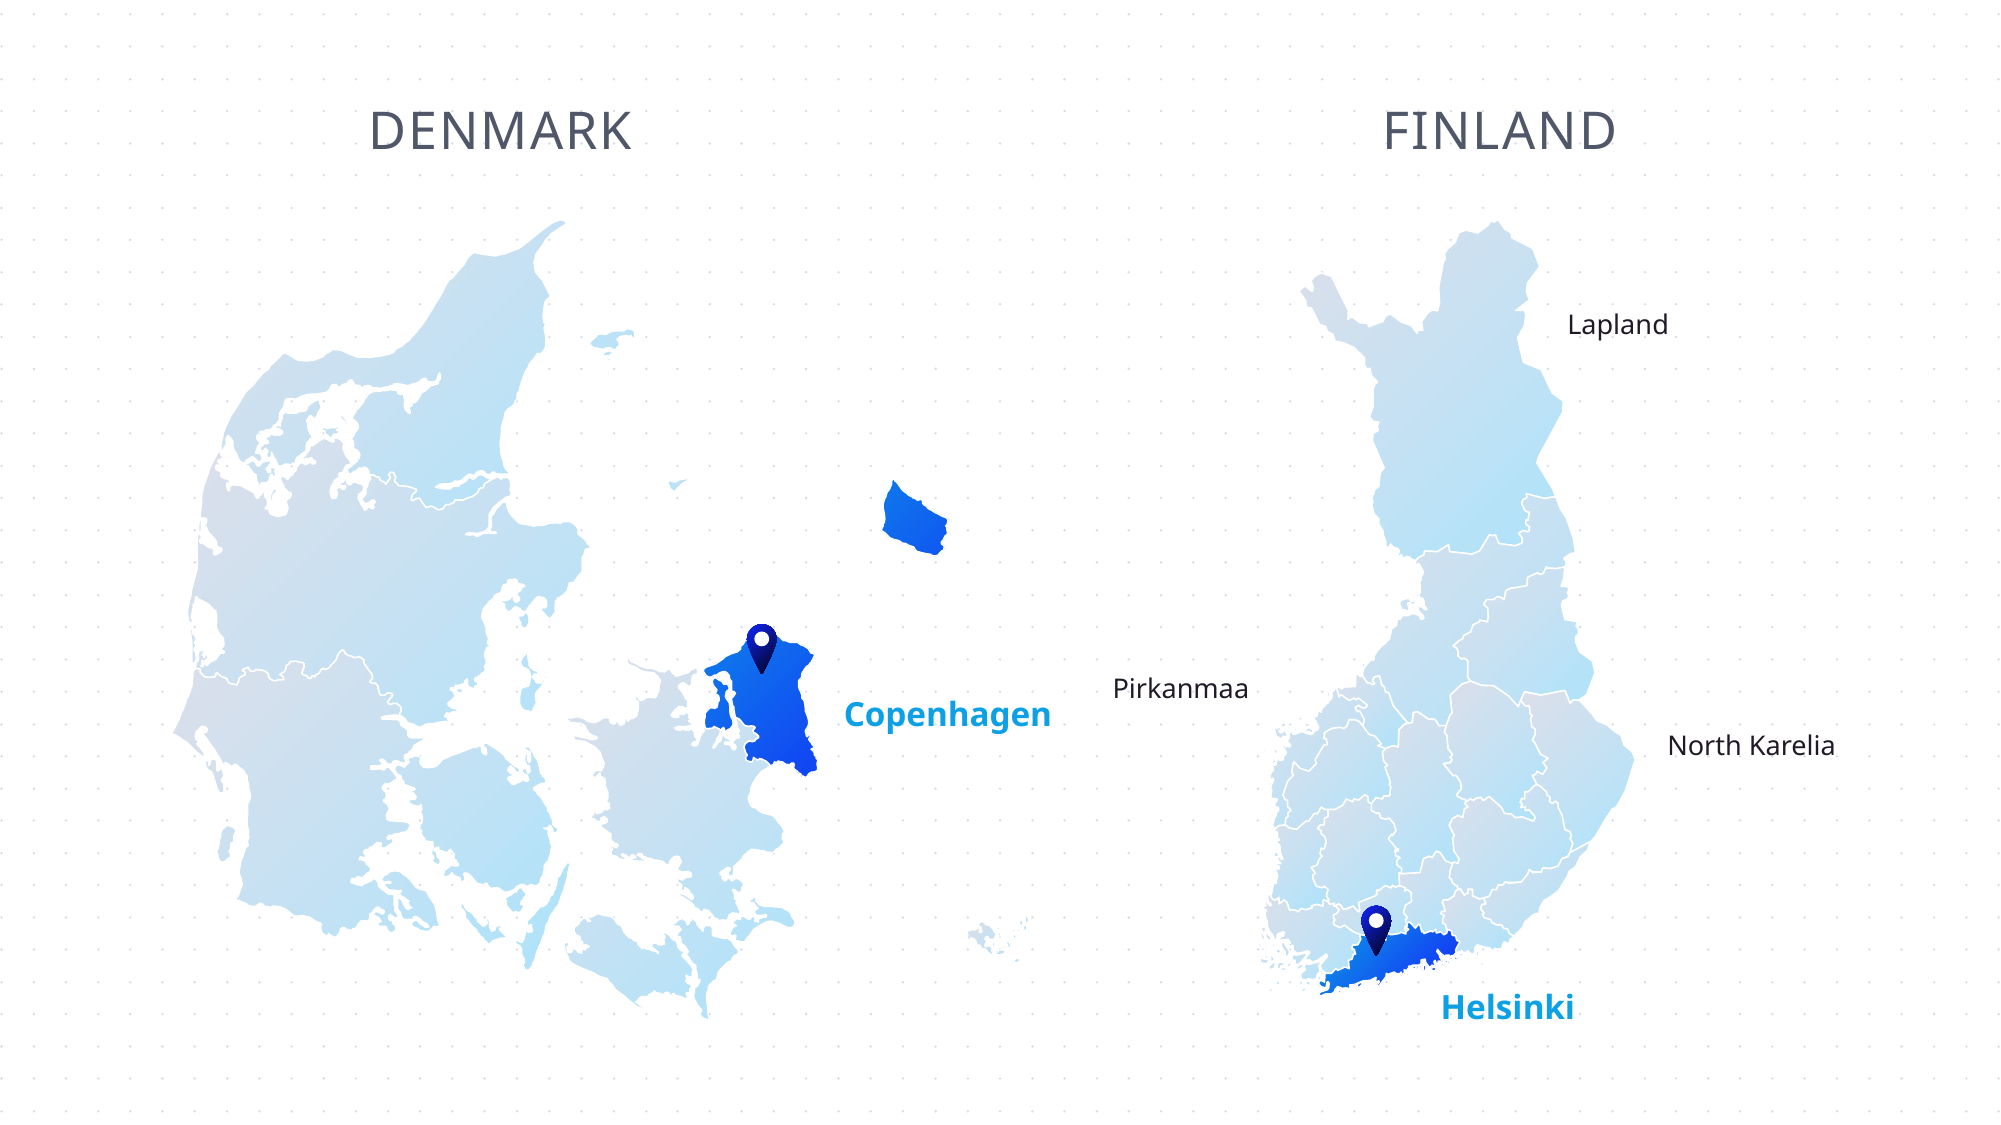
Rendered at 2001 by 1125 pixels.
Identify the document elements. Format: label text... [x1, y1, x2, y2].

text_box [1105, 306, 1843, 1028]
text_box FINLAND [1280, 89, 1720, 167]
text_box DENMARK [252, 89, 747, 167]
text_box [746, 623, 778, 675]
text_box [1257, 219, 1636, 306]
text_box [1360, 905, 1392, 956]
text_box Copenhagen [1030, 692, 1053, 733]
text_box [171, 219, 1030, 1021]
